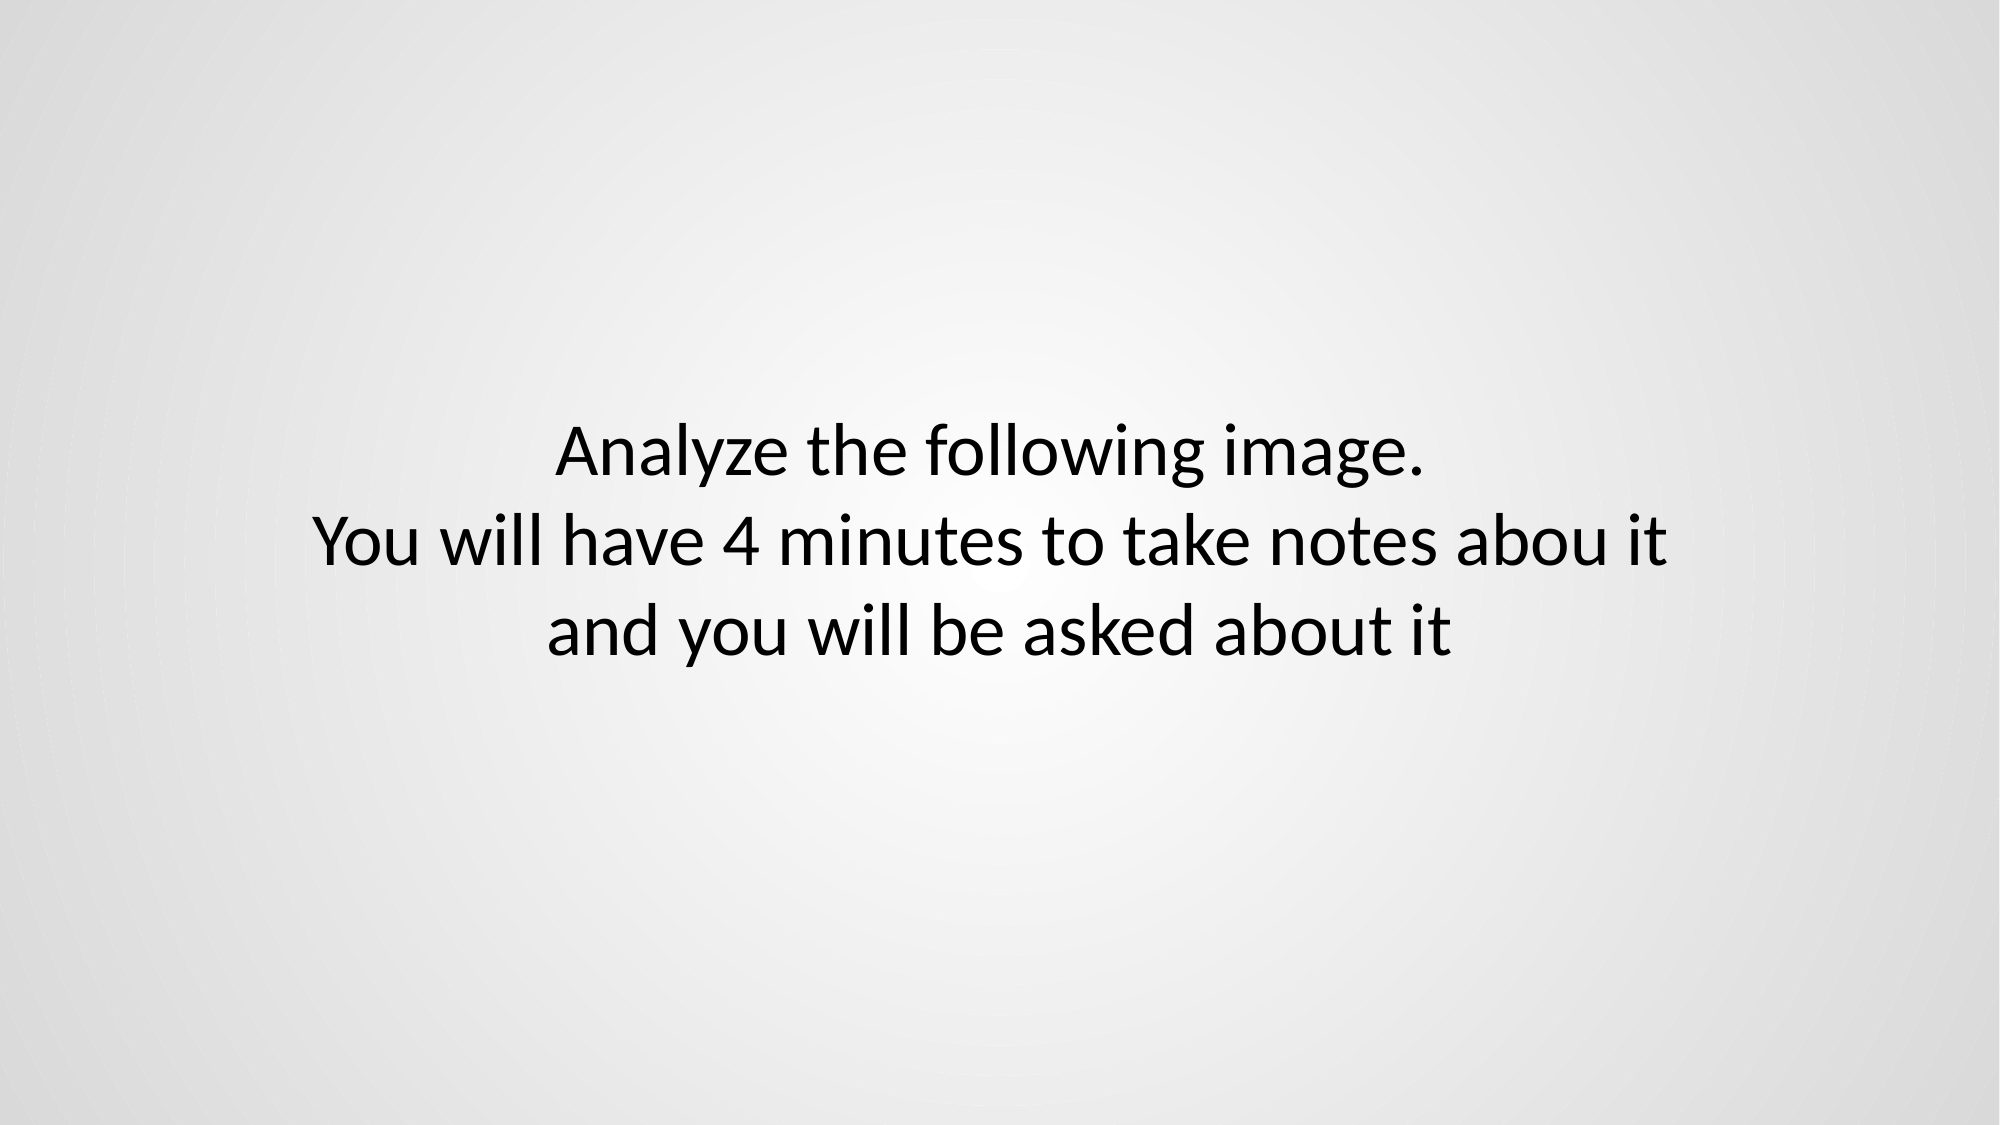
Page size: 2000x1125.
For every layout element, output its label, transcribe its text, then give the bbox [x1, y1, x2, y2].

text_box Analyze the following image. You will have 4 minutes to take notes abou it and you will be asked about it [297, 393, 1702, 679]
